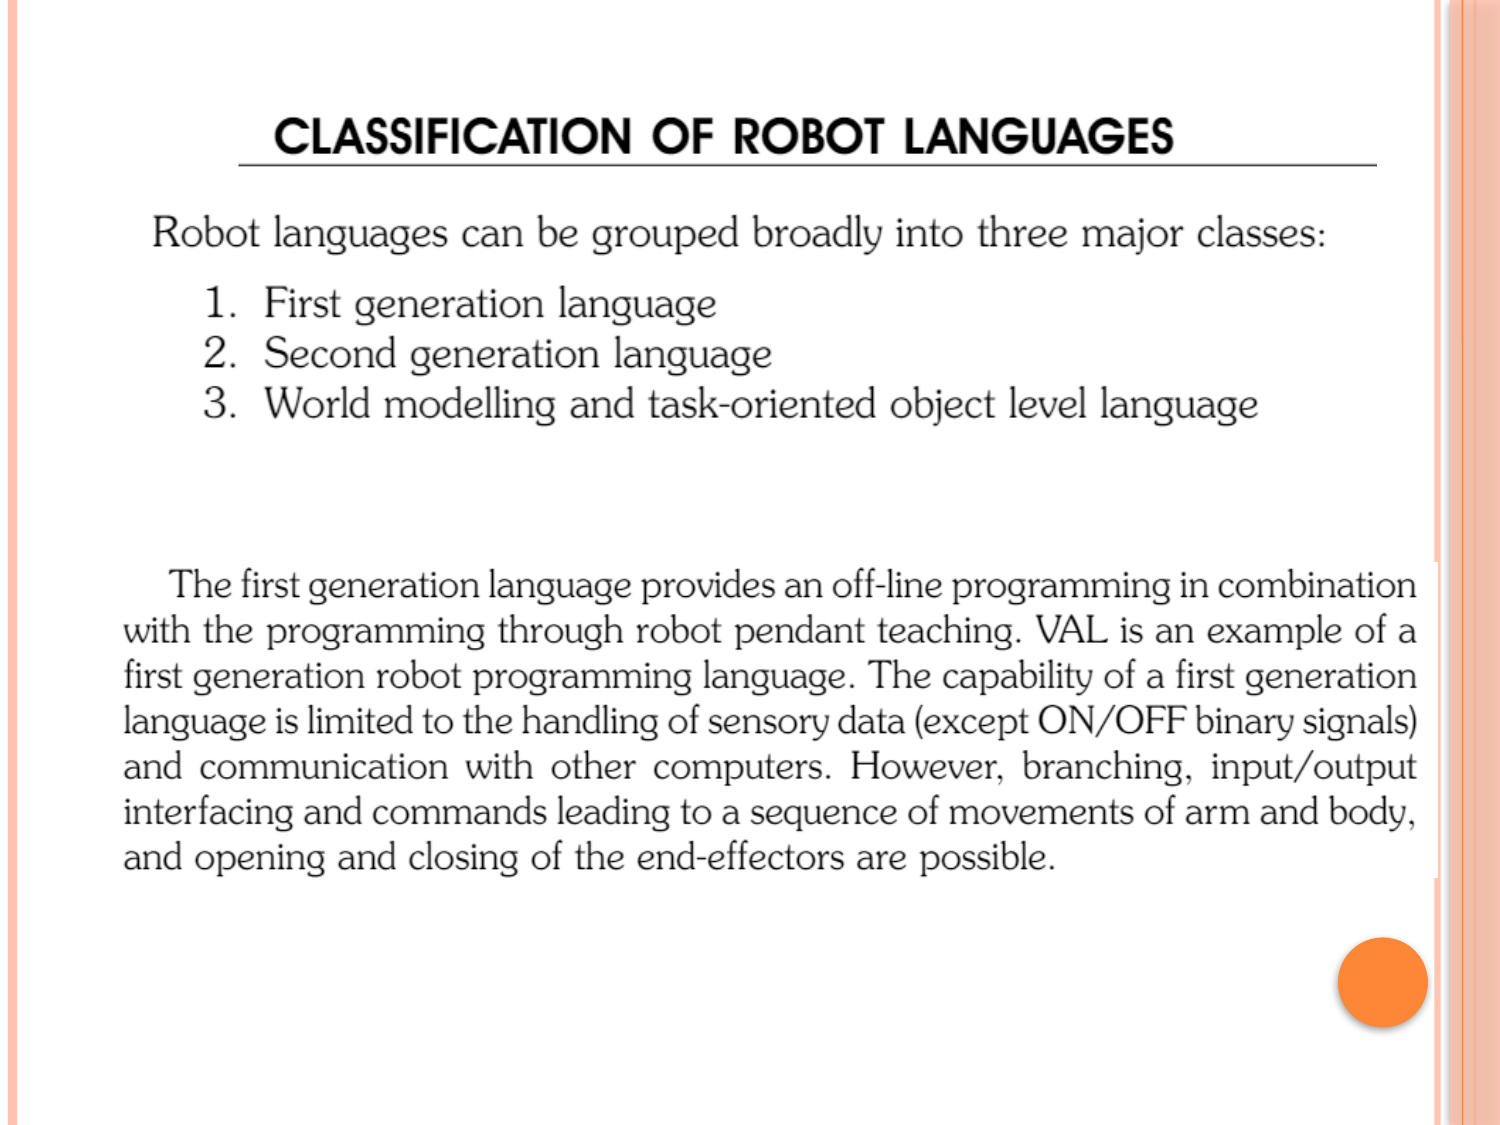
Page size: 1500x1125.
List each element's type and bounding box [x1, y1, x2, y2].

picture [86, 99, 1377, 443]
picture [86, 561, 1438, 879]
